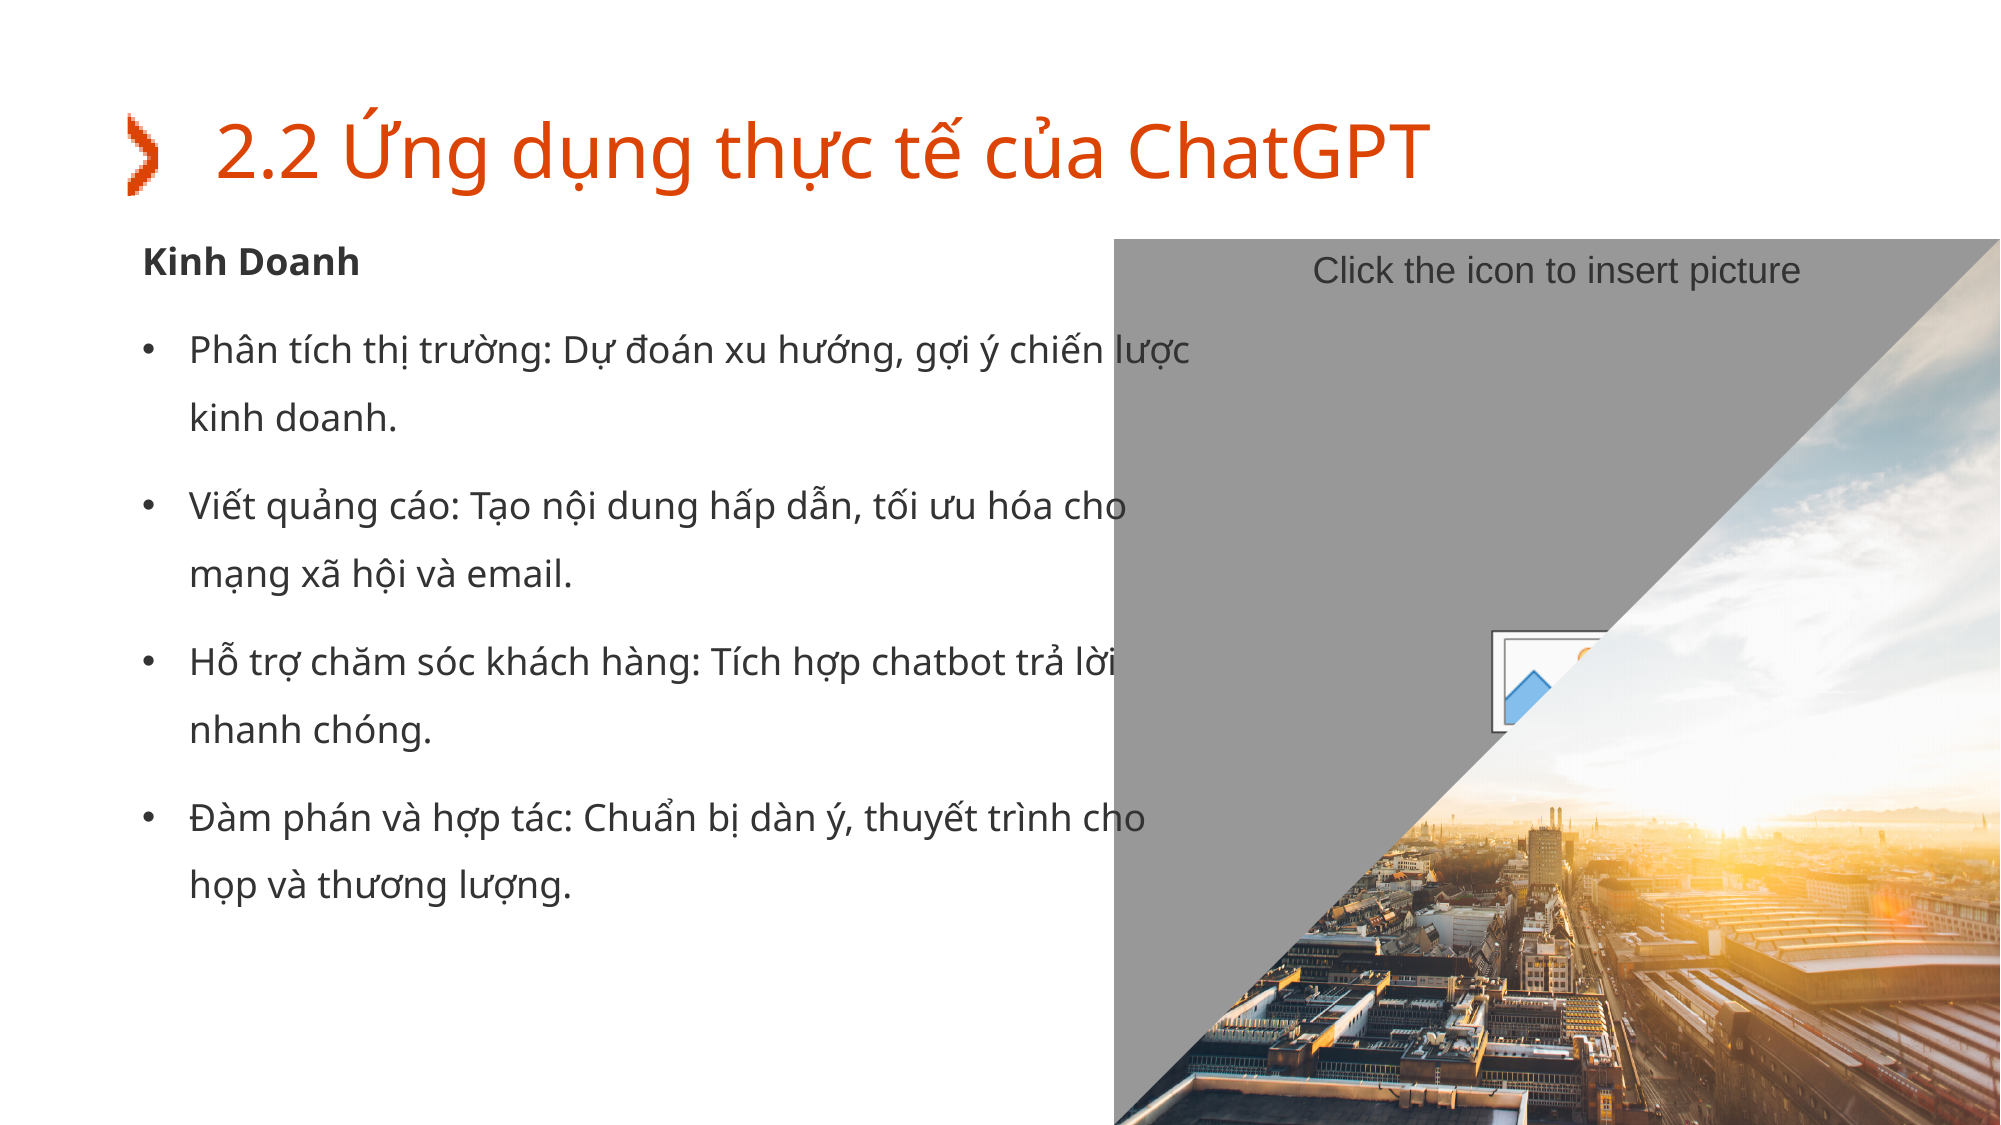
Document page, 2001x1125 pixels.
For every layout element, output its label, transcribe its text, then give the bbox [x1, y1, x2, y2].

list Kinh Doanh Phân tích thị trường: Dự đoán xu hướng, gợi ý chiến lược kinh doanh. Viết quảng cáo: Tạo nội dung hấp dẫn, tối ưu hóa cho mạng xã hội và email. Hỗ trợ chăm sóc khách hàng: Tích hợp chatbot trả lời nhanh chóng. Đàm phán và hợp tác: Chuẩn bị dàn ý, thuyết trình cho họp và thương lượng. [127, 208, 1210, 1103]
picture [1114, 239, 2000, 1125]
title 2.2 Ứng dụng thực tế của ChatGPT [213, 113, 1721, 198]
